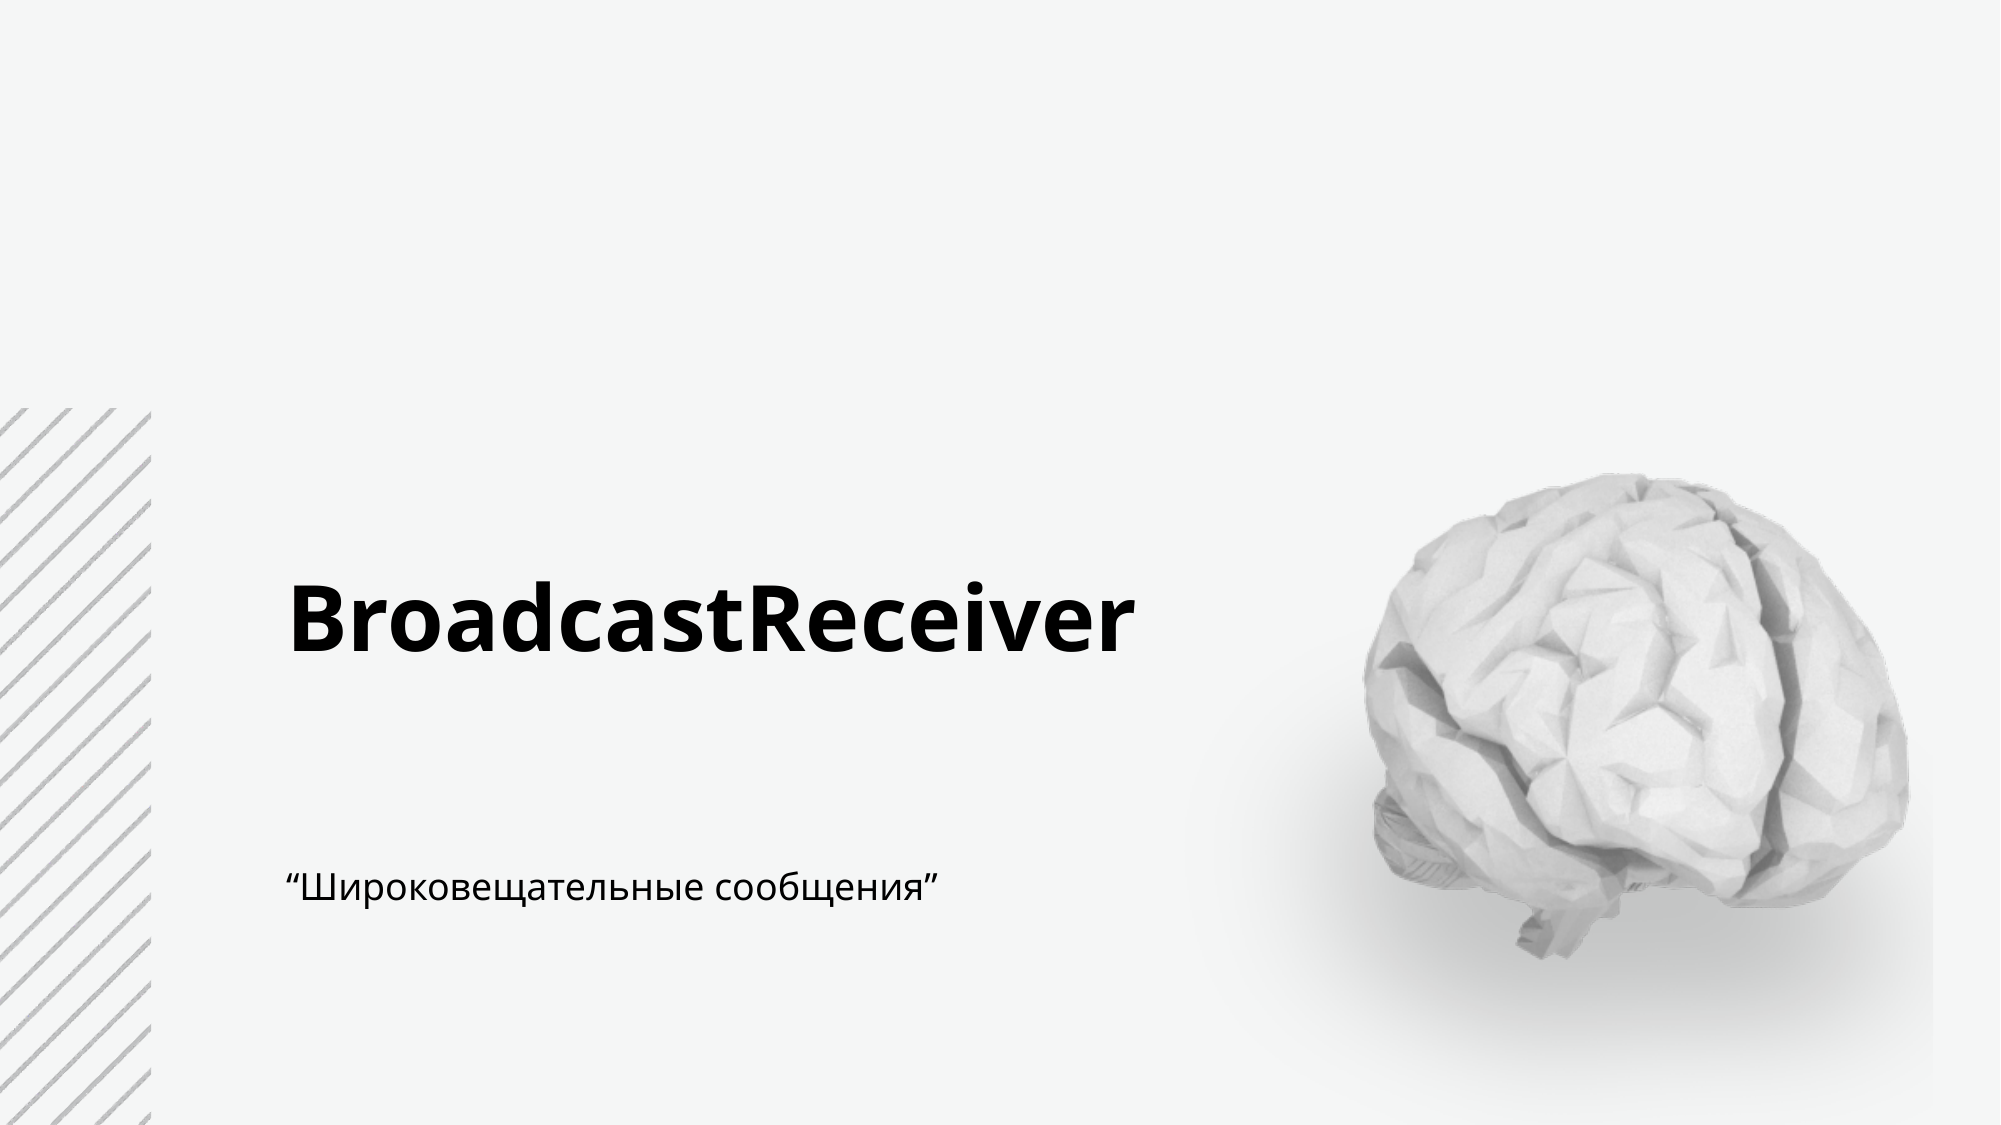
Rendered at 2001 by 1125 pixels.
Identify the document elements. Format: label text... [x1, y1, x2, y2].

list BroadcastReceiver [270, 552, 1223, 820]
picture [1120, 324, 1934, 1125]
list “Широковещательные сообщения” [270, 860, 1223, 951]
picture [0, 408, 152, 1125]
